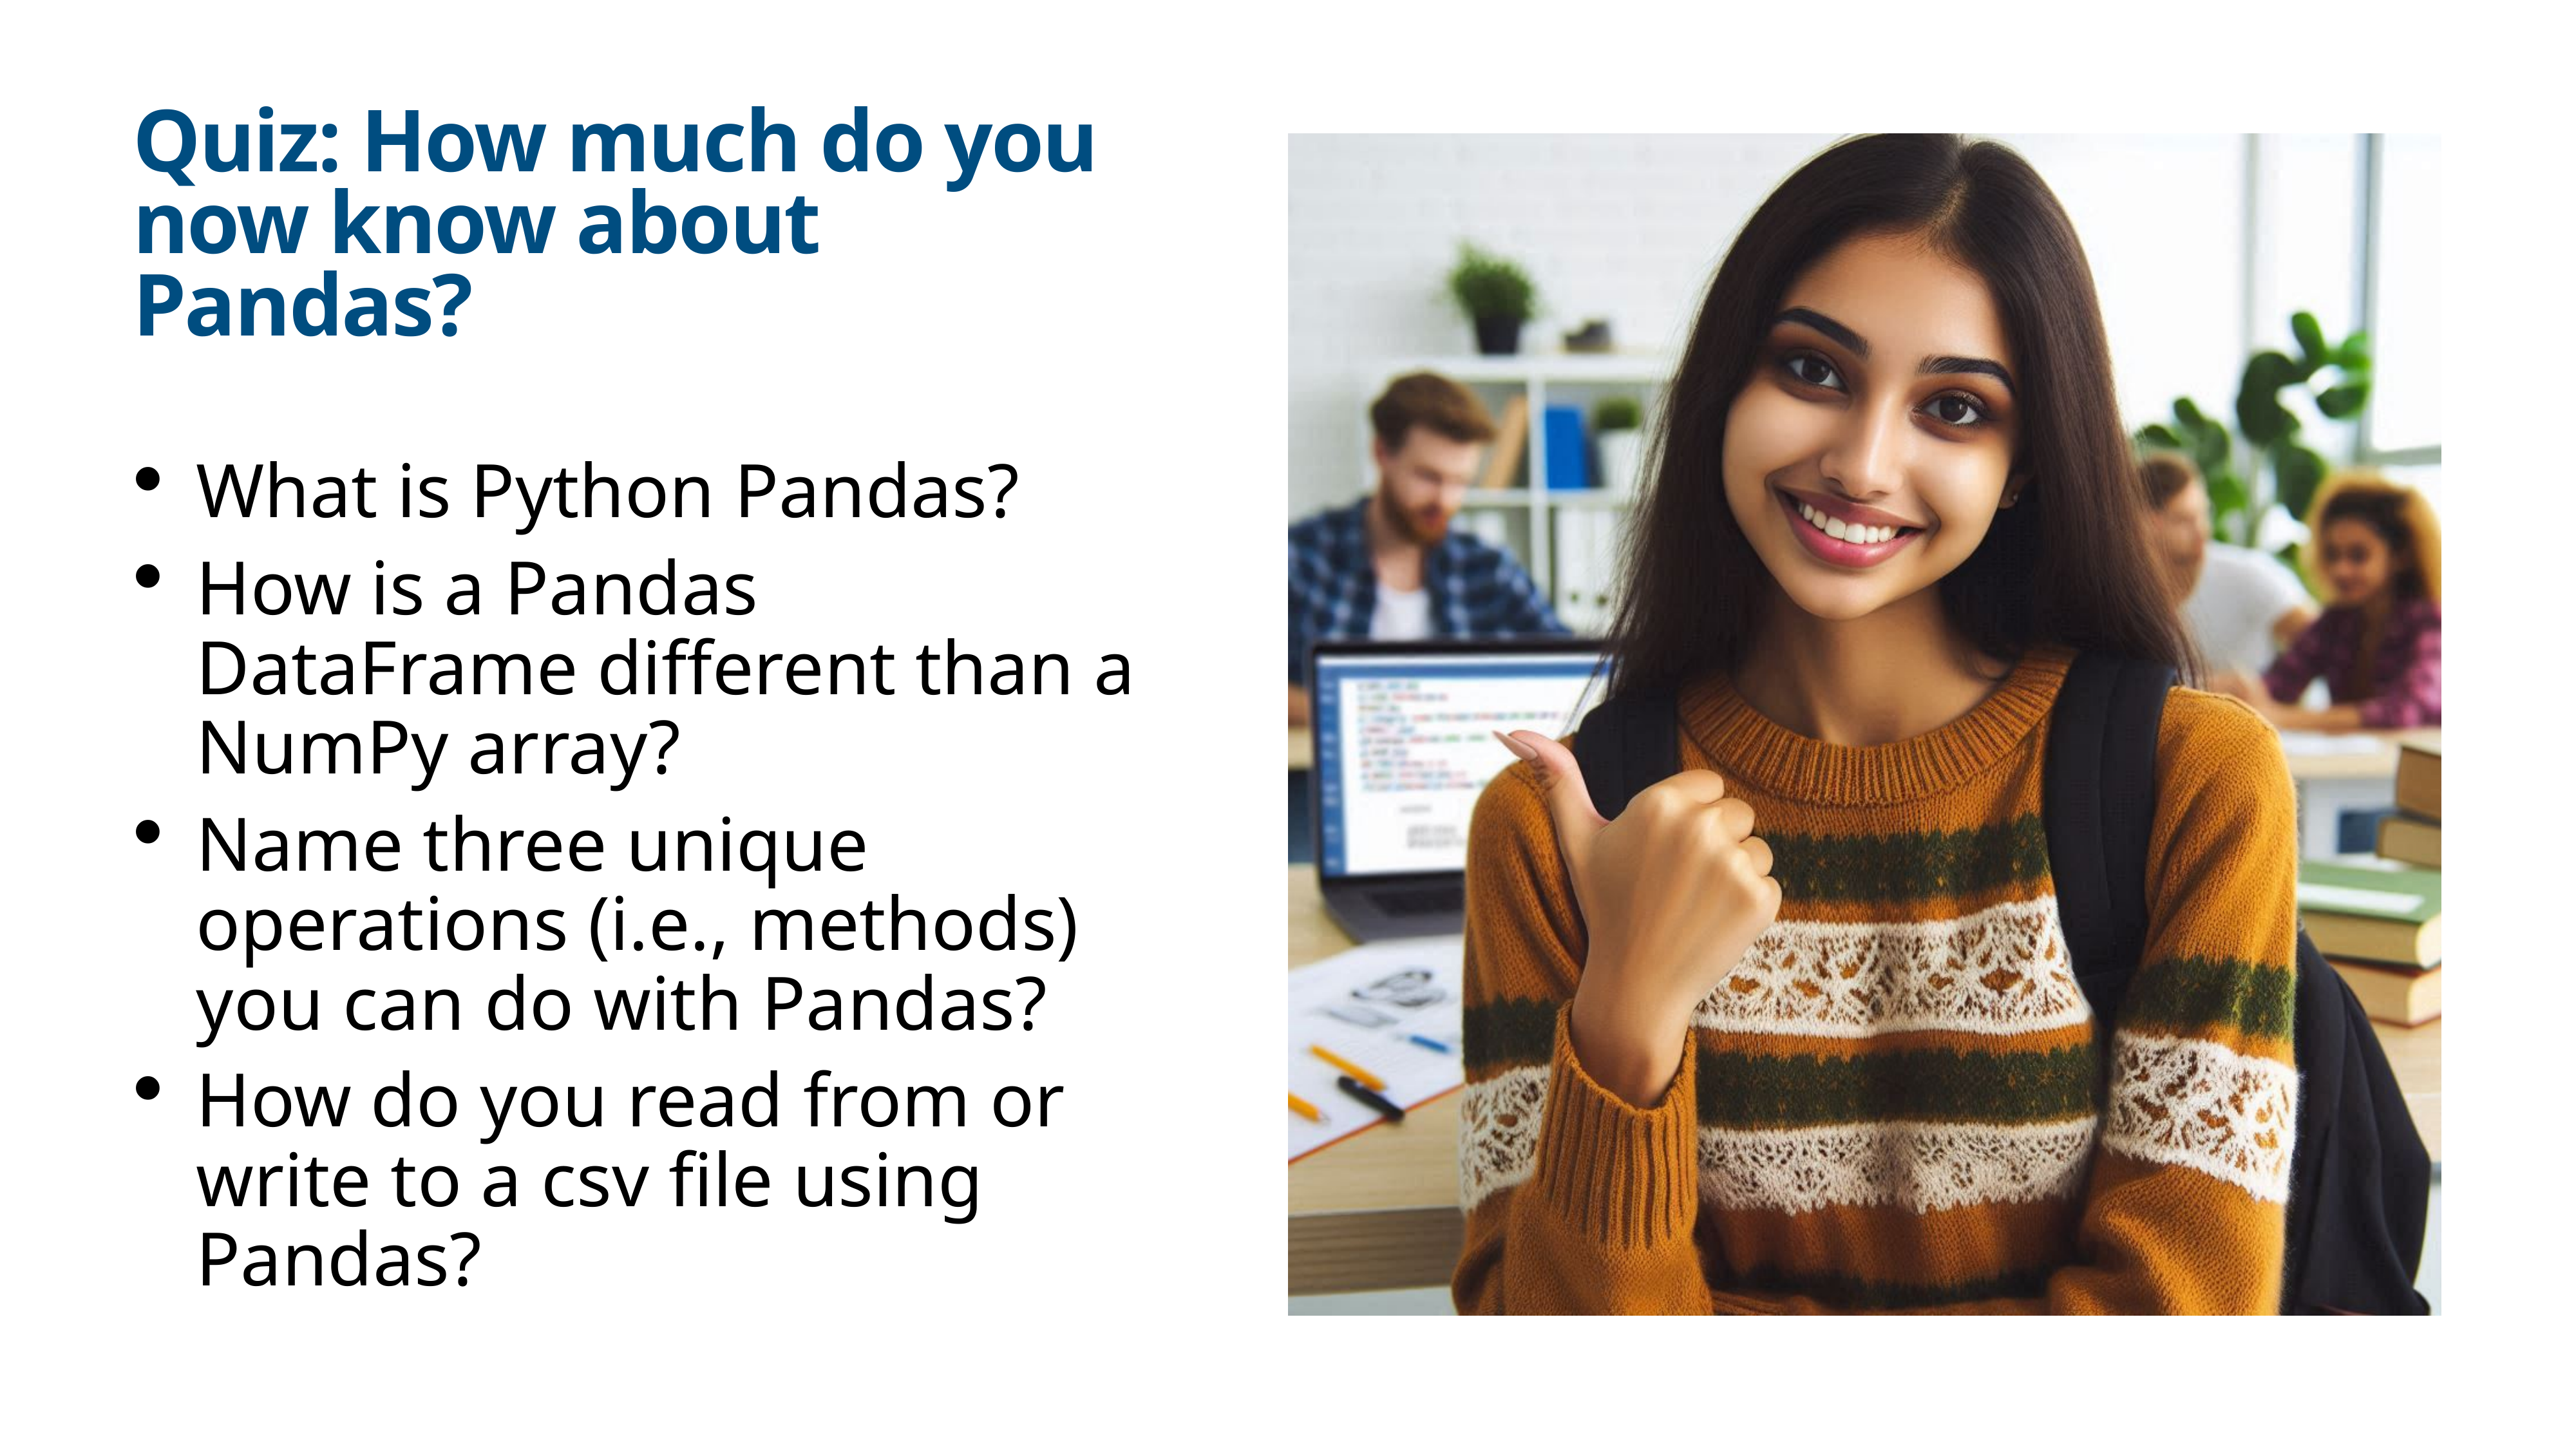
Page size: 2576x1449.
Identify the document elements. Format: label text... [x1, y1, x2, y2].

list What is Python Pandas? How is a Pandas DataFrame different than a NumPy array? Name three unique operations (i.e., methods) you can do with Pandas? How do you read from or write to a csv file using Pandas? [127, 448, 1161, 1321]
title Quiz: How much do you now know about Pandas? [127, 100, 1161, 346]
picture [1287, 133, 2442, 1316]
